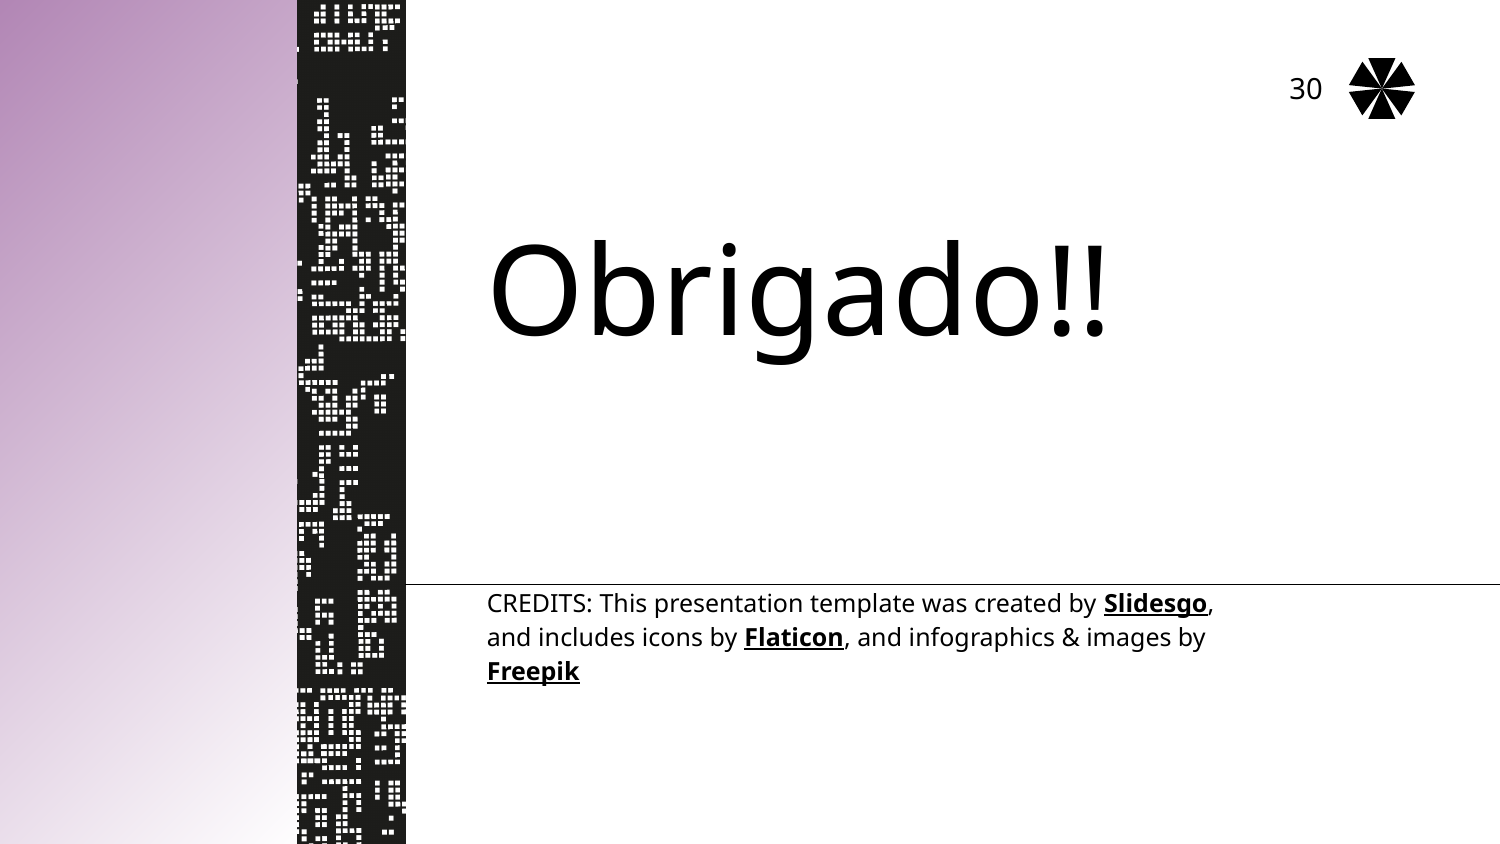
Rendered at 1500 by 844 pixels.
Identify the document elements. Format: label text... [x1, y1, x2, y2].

title Obrigado!! [471, 155, 1275, 376]
text_box 30 [1274, 55, 1358, 121]
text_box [1348, 57, 1416, 120]
picture [297, 0, 406, 844]
